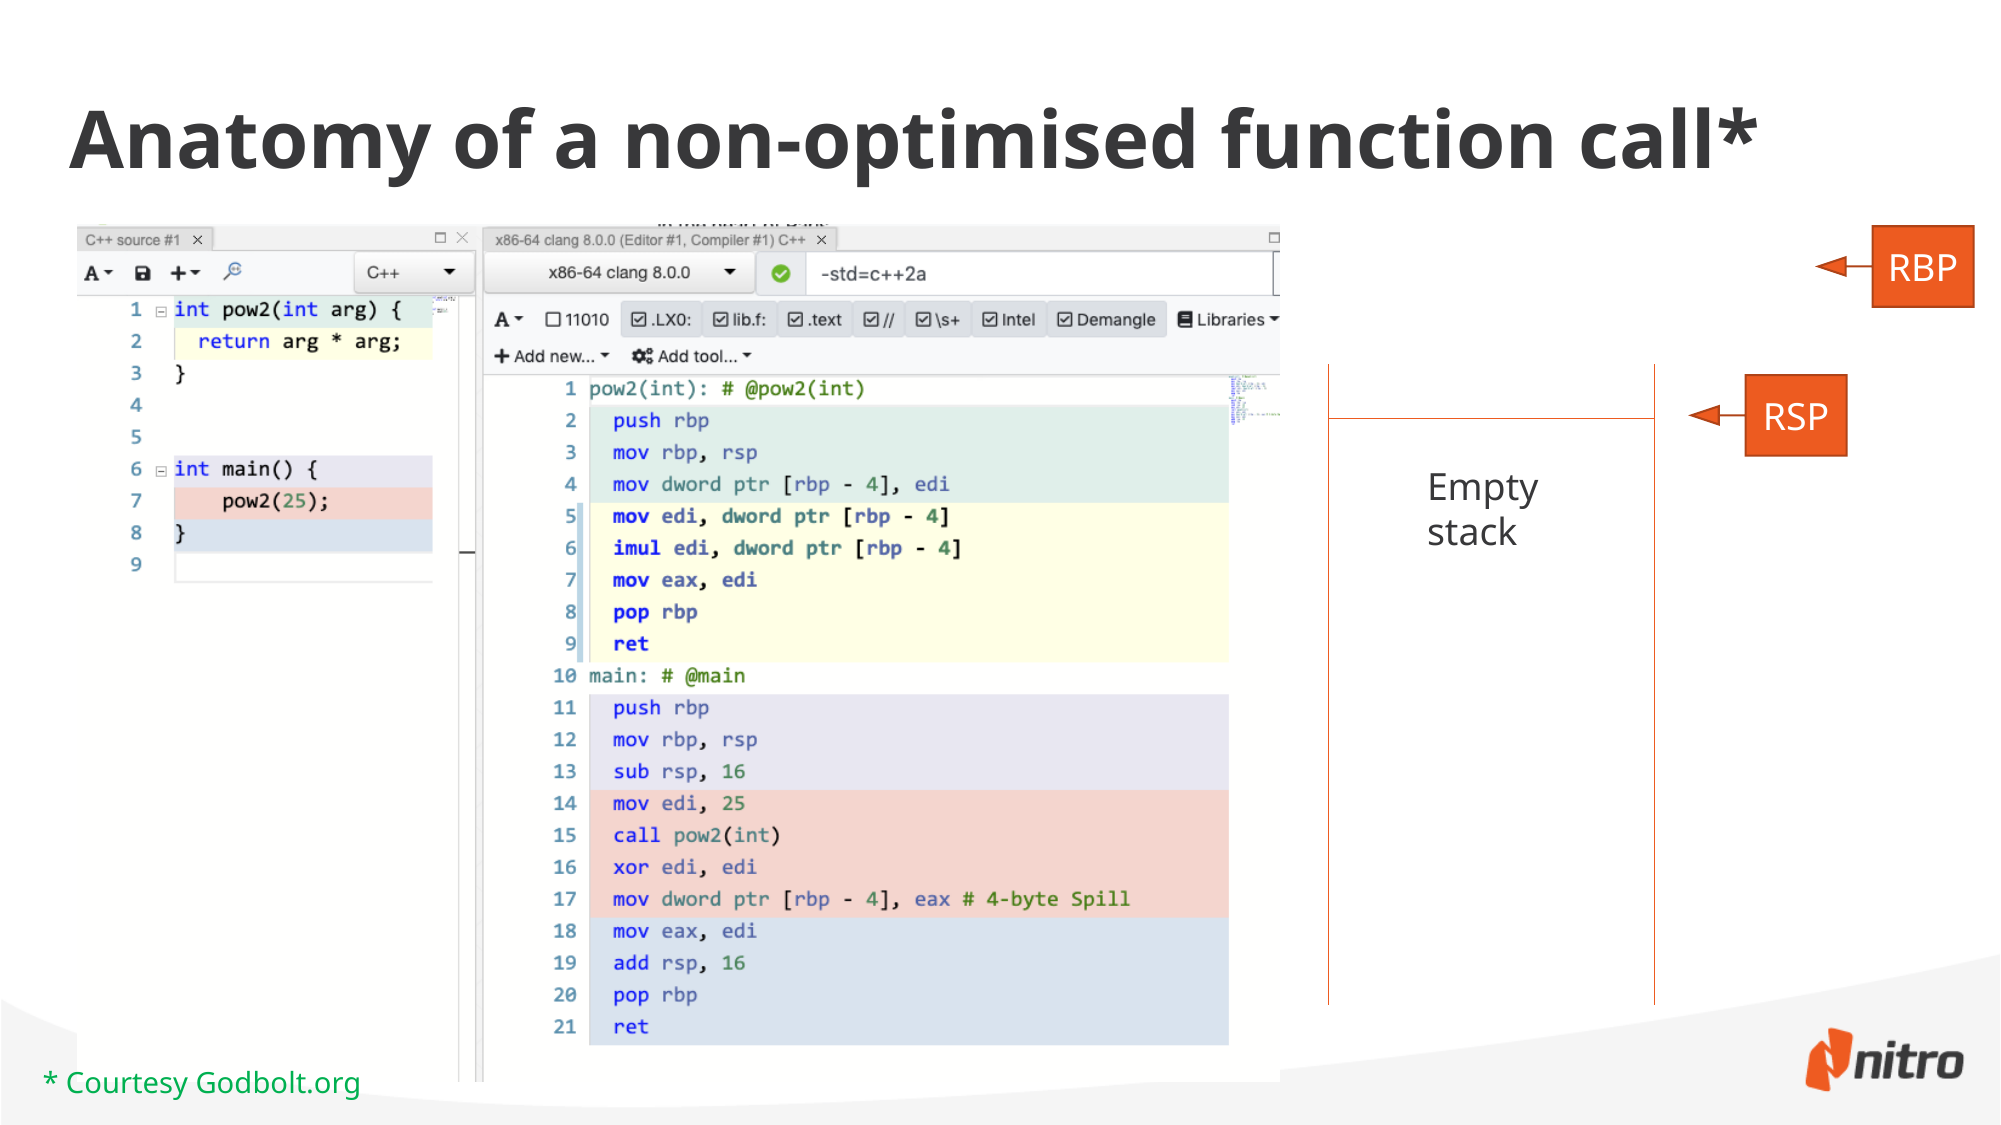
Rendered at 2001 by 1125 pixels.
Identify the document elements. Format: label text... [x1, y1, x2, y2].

picture [0, 0, 2001, 1125]
text_box RSP [1688, 374, 1848, 457]
title Anatomy of a non-optimised function call* [54, 59, 1943, 225]
text_box Empty stack [1412, 455, 1569, 561]
text_box RBP [1815, 225, 1975, 308]
text_box * Courtesy Godbolt.org [27, 1056, 602, 1107]
